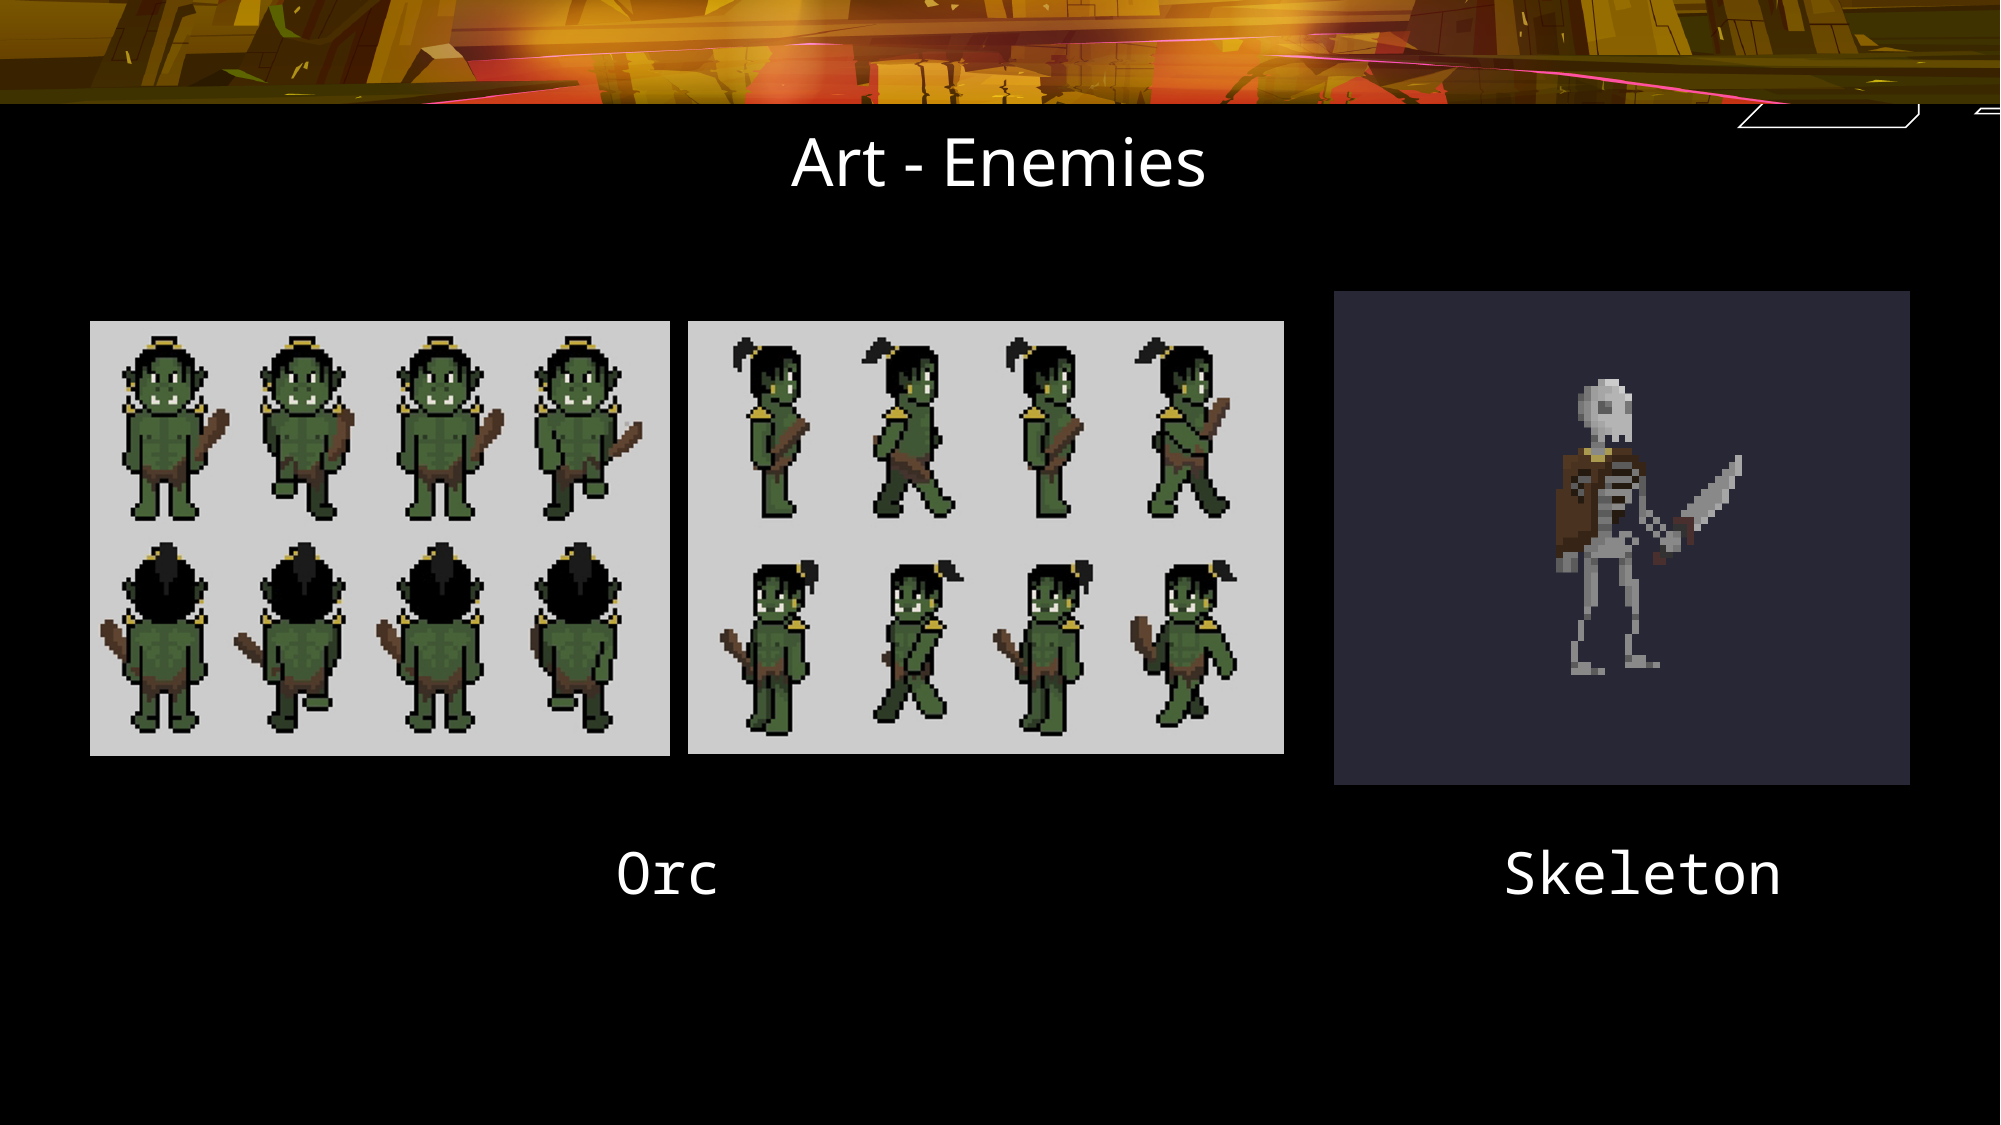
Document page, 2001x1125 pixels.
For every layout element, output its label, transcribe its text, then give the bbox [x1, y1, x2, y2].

picture [688, 321, 1284, 754]
text_box Skeleton [1407, 807, 1879, 912]
text_box Orc [461, 807, 877, 912]
picture [1334, 291, 1910, 785]
picture [90, 321, 670, 756]
text_box Art - Enemies [777, 104, 1223, 207]
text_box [1756, 104, 1864, 291]
picture [0, 0, 2000, 104]
